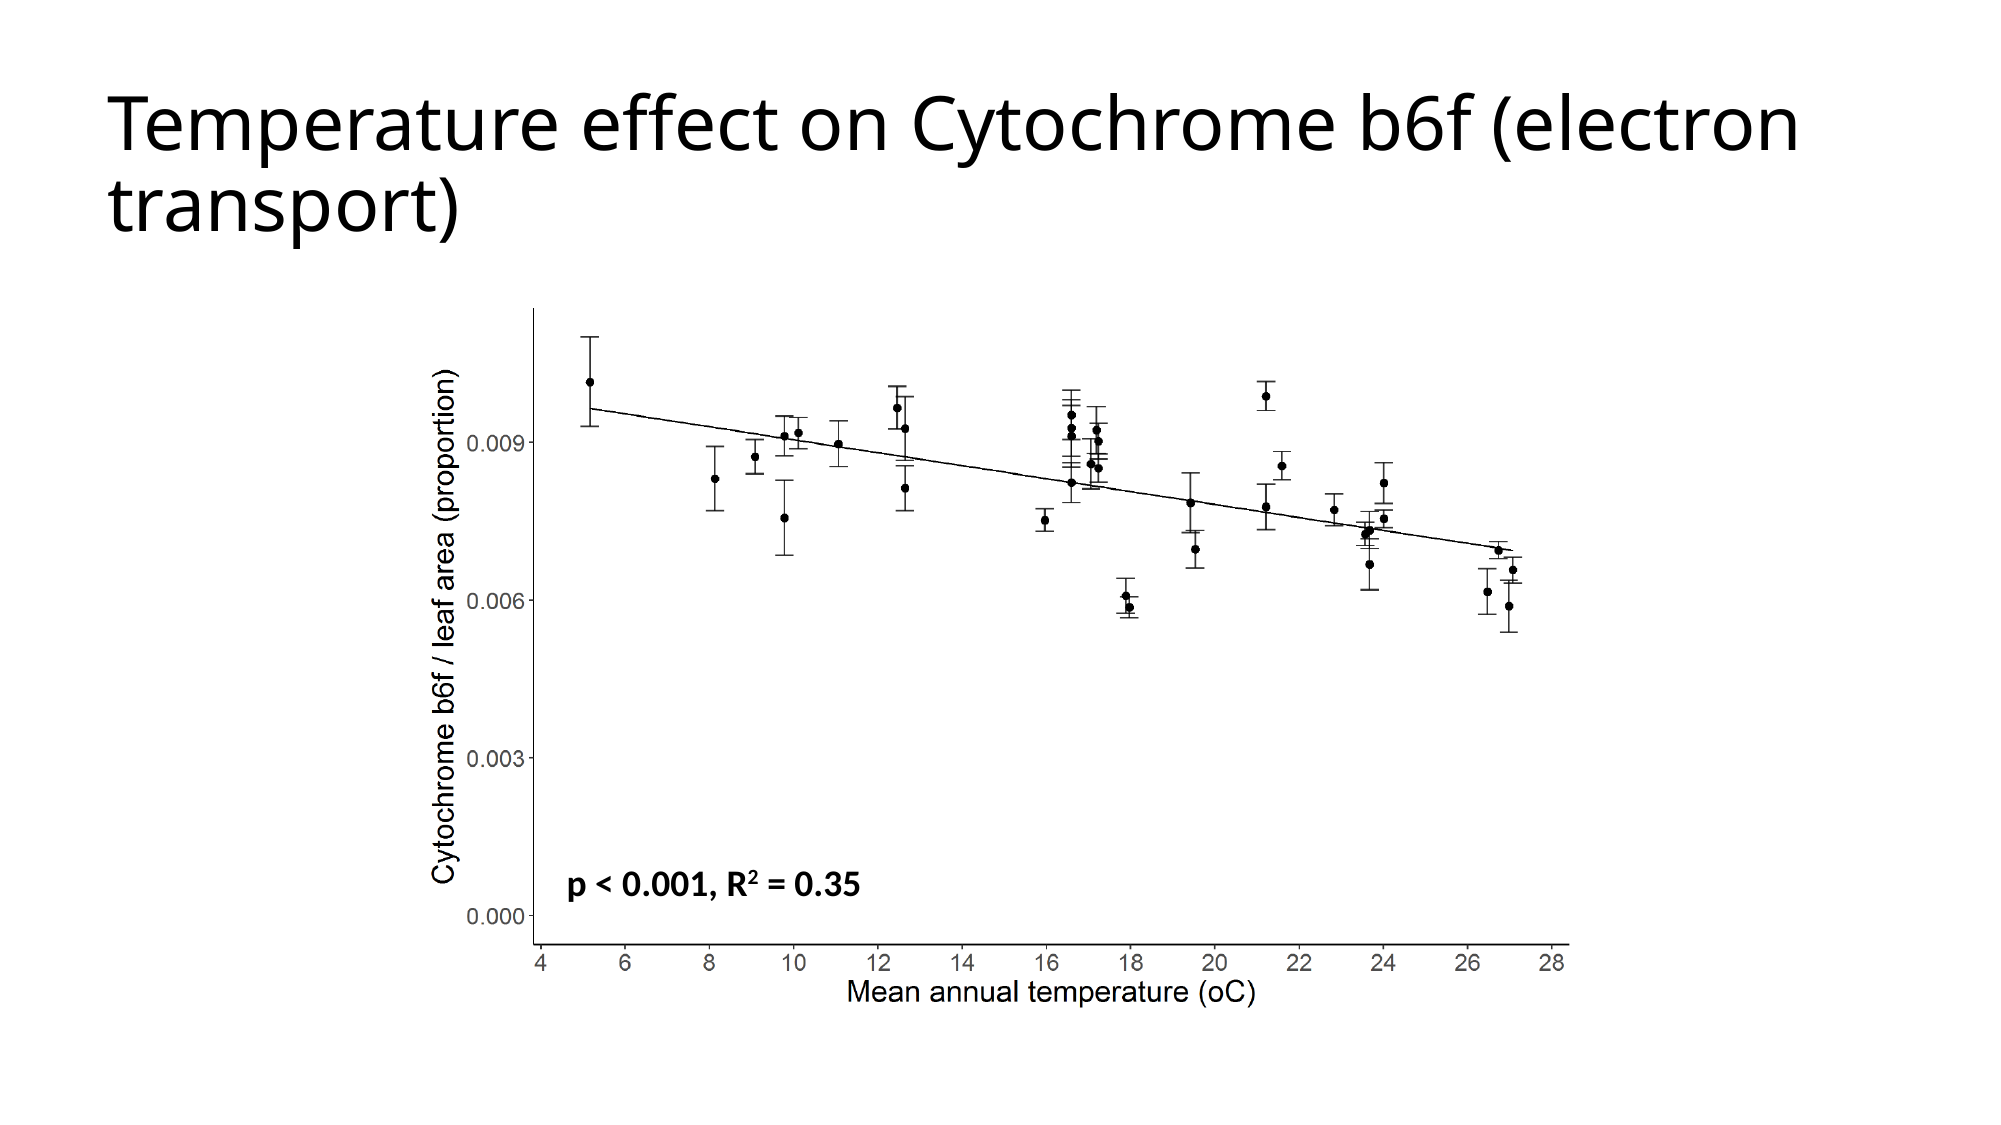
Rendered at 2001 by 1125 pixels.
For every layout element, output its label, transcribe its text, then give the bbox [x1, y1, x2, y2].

title Temperature effect on Cytochrome b6f (electron transport) [92, 58, 1908, 276]
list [422, 299, 1578, 1014]
